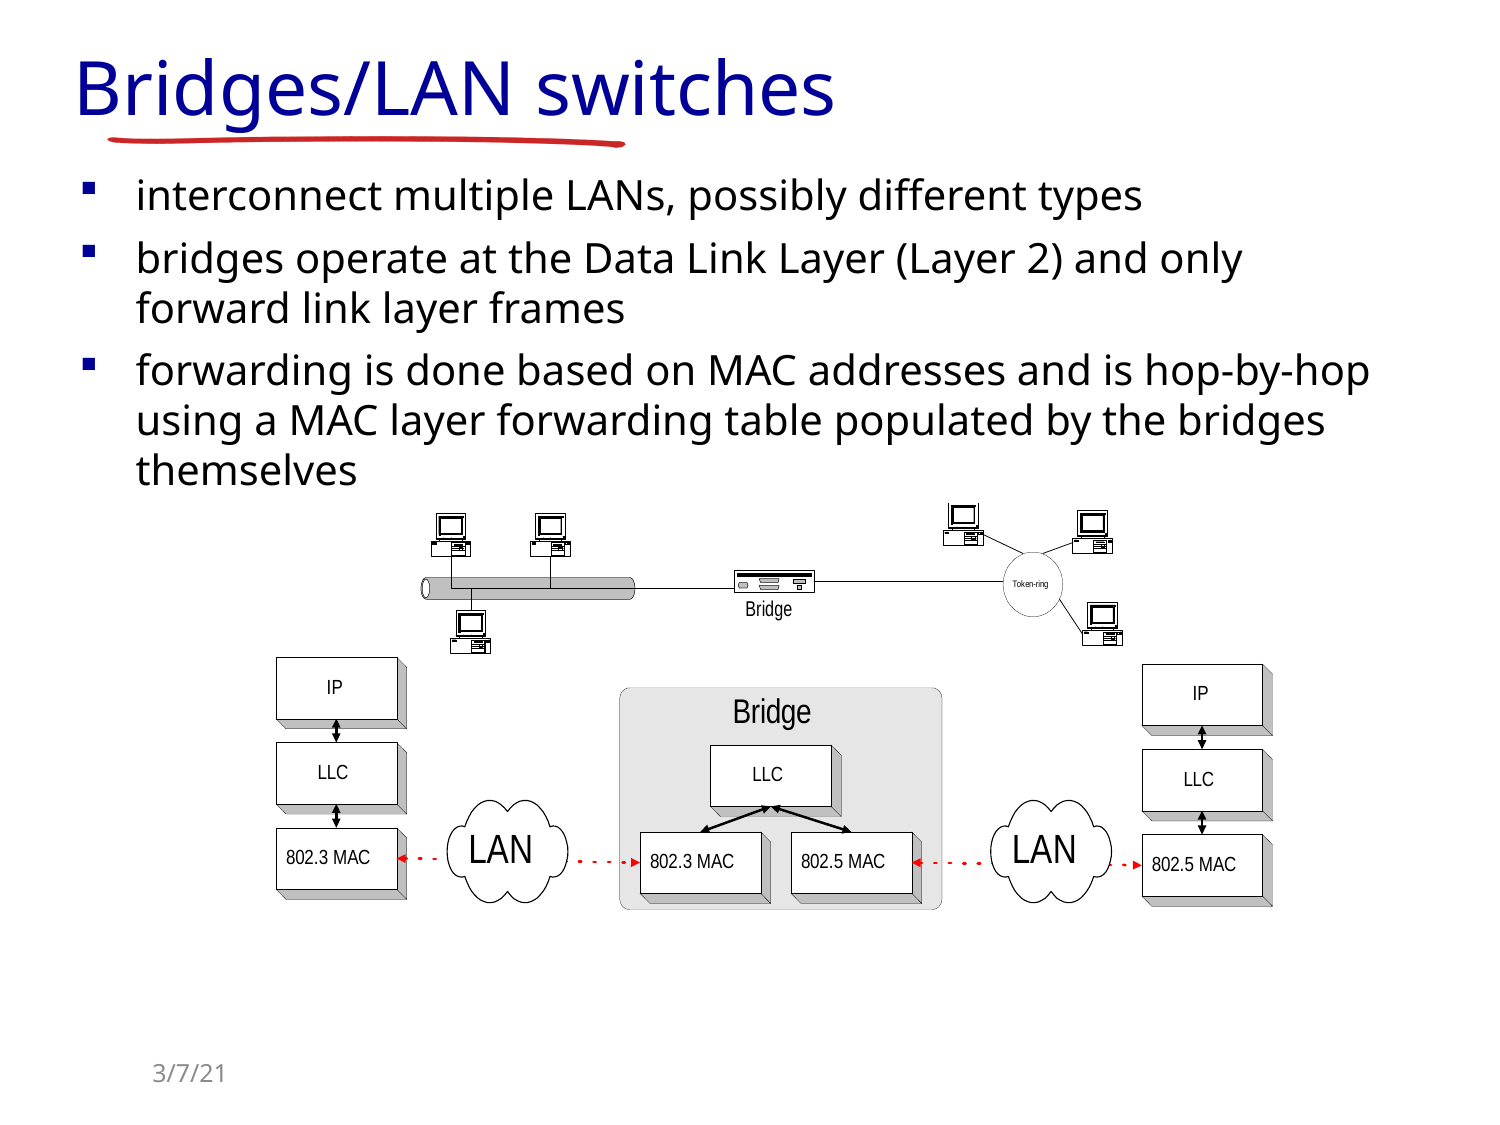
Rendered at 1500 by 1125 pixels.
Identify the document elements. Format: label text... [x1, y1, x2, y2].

picture [104, 133, 632, 151]
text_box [374, 502, 1229, 619]
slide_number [137, 1042, 588, 1103]
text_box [254, 621, 1279, 925]
title Bridges/LAN switches [58, 54, 1353, 117]
list interconnect multiple LANs, possibly different types bridges operate at the Data Link Layer (Layer 2) and only forward link layer frames forwarding is done based on MAC addresses and is hop-by-hop using a MAC layer forwarding table populated by the bridges themselves [64, 161, 1419, 479]
